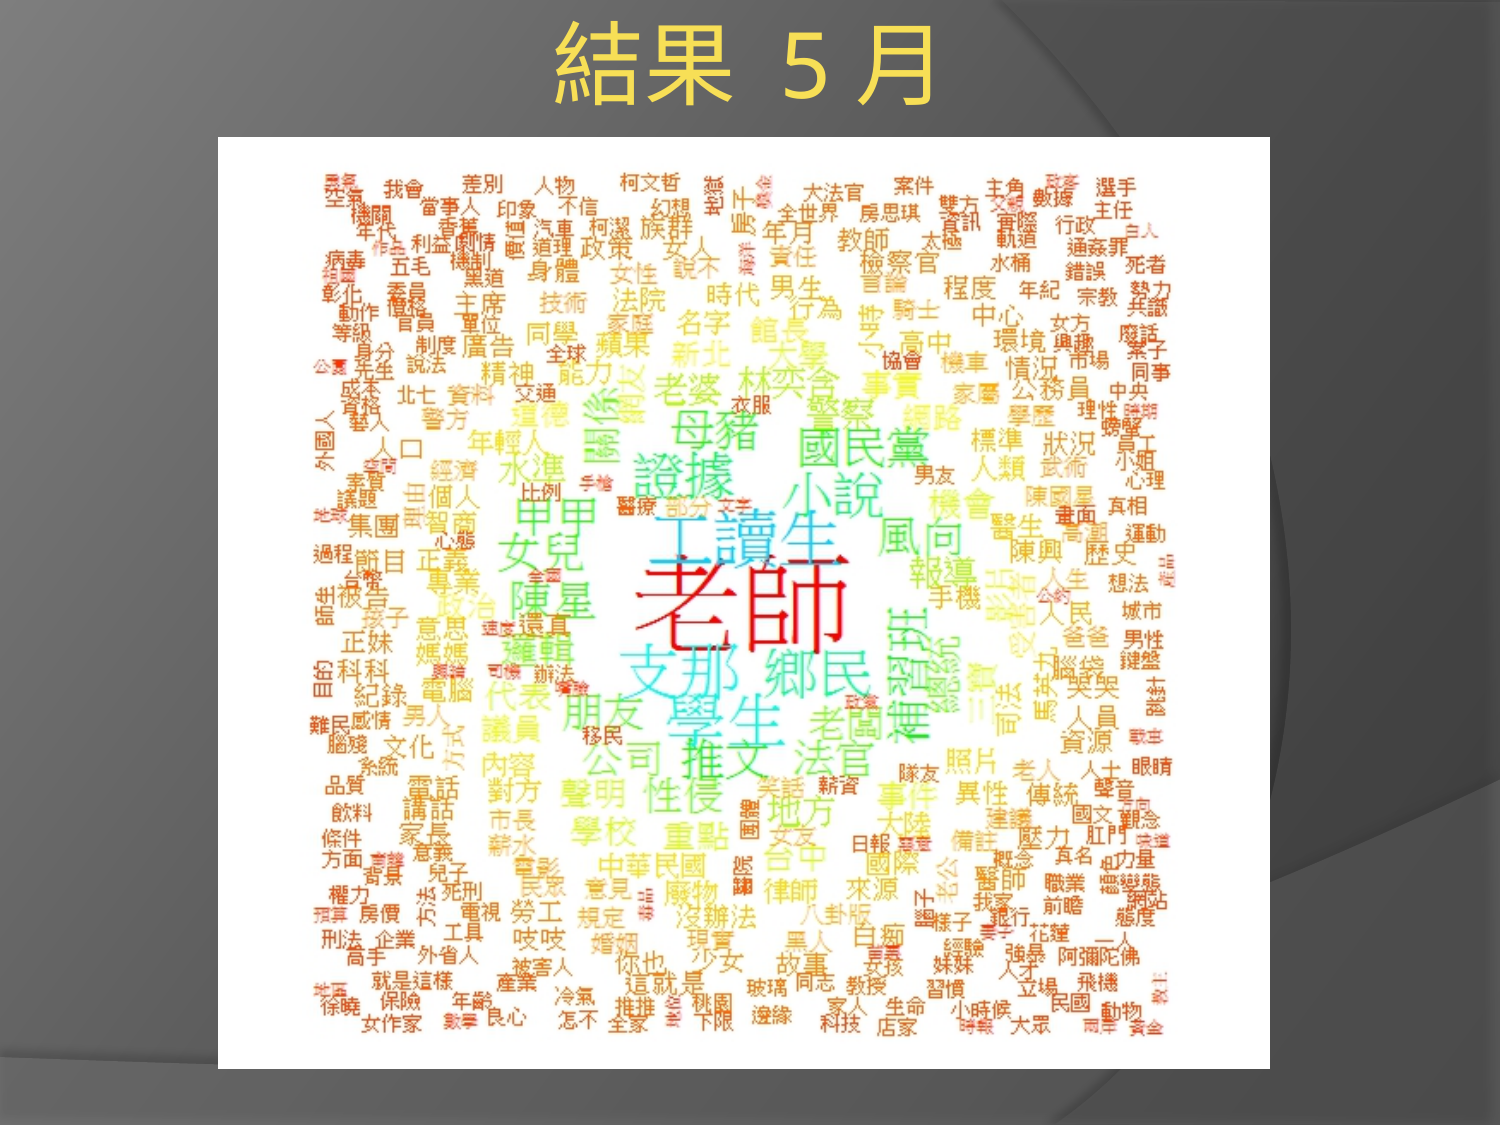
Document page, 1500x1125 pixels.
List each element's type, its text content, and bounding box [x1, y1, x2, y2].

picture [218, 136, 1270, 1069]
text_box 結果 5月 [0, 0, 1500, 125]
